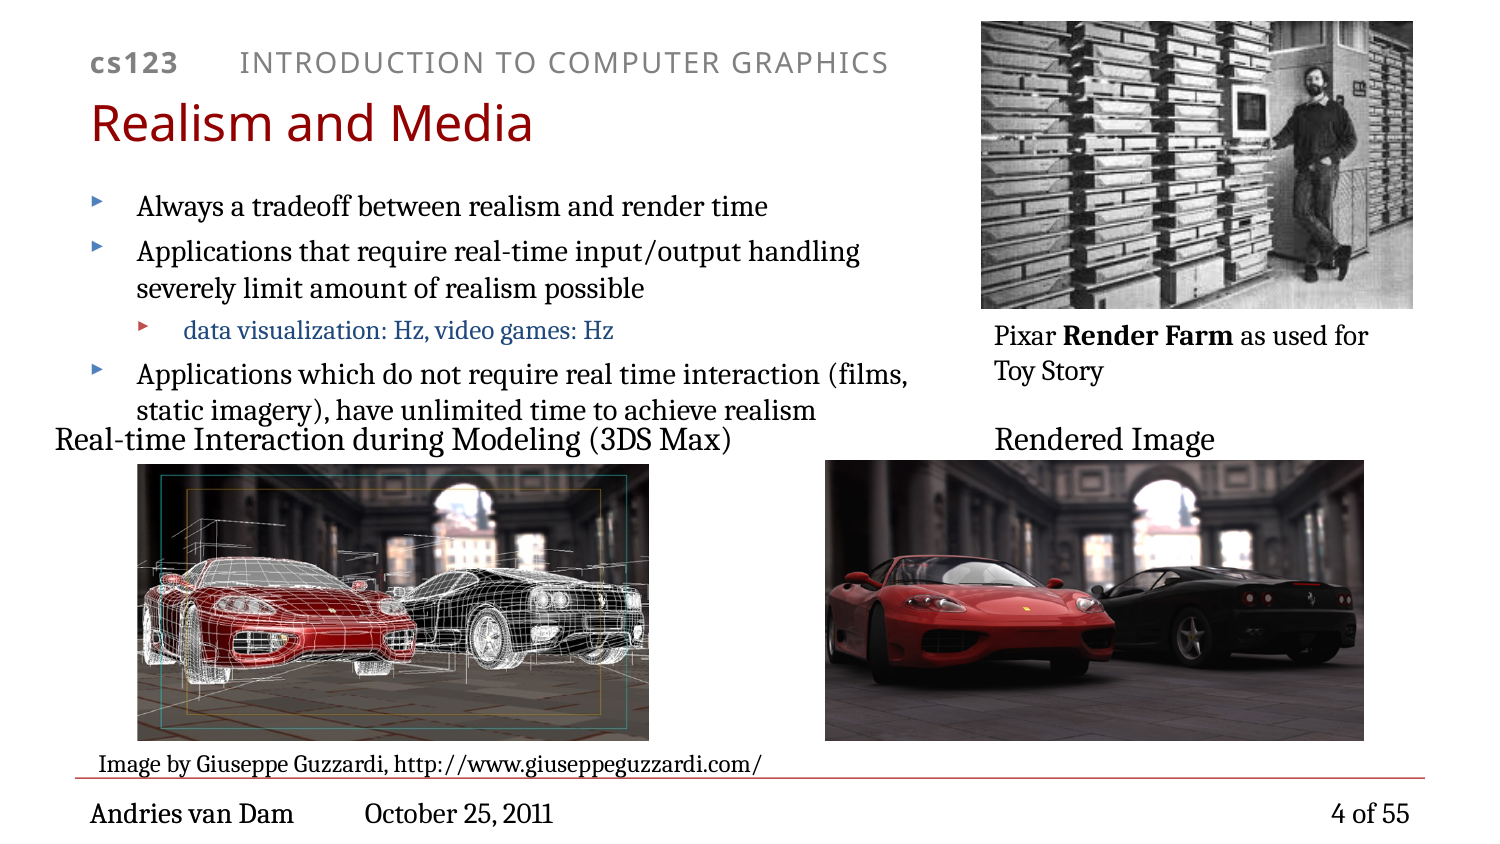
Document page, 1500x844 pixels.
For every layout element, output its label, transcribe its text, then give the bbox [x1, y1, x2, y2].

text_box Pixar Render Farm as used for Toy Story [979, 321, 1405, 394]
title Realism and Media [75, 84, 975, 160]
text_box Real-time Interaction during Modeling (3DS Max) [39, 409, 749, 464]
picture [824, 460, 1365, 741]
footer October 25, 2011 [350, 787, 1213, 827]
picture [980, 21, 1413, 309]
text_box Image by Giuseppe Guzzardi, http://www.giuseppeguzzardi.com/ [83, 740, 780, 786]
picture [137, 464, 650, 741]
text_box Rendered Image [979, 409, 1231, 460]
title Realism and Media [1418, 84, 1425, 160]
slide_number 4 of 55 [1224, 787, 1425, 827]
